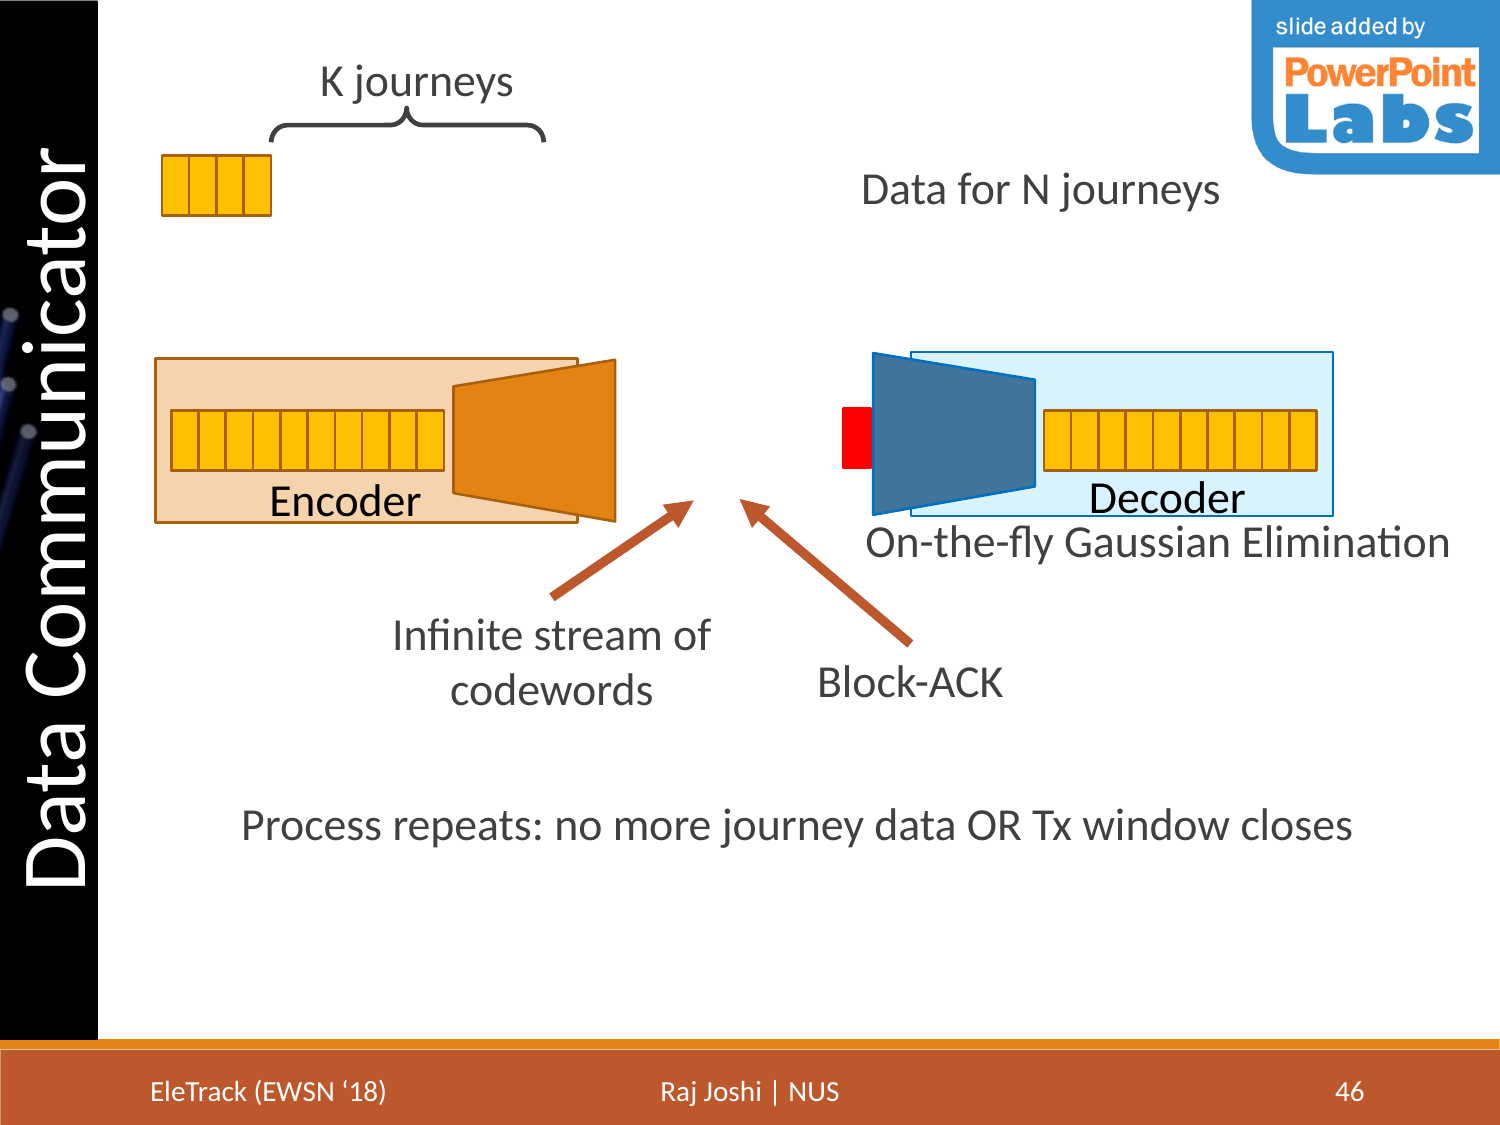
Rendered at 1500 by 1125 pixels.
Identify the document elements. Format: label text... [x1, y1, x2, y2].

text_box Process repeats: no more journey data OR Tx window closes [226, 787, 1369, 858]
slide_number EleTrack (EWSN ‘18) [135, 1059, 440, 1120]
picture [1249, 0, 1500, 176]
text_box Data Communicator [0, 786, 99, 1041]
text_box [669, 498, 1151, 716]
text_box On-the-fly Gaussian Elimination [1158, 504, 1467, 574]
text_box [842, 407, 869, 469]
text_box Data Communicator [0, 0, 99, 257]
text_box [270, 42, 545, 143]
text_box Data for N journeys [846, 151, 1237, 221]
footer Raj Joshi | NUS [453, 1059, 1047, 1120]
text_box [872, 351, 1334, 532]
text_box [161, 154, 272, 216]
picture [0, 260, 359, 779]
slide_number 46 [1218, 1059, 1380, 1120]
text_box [311, 499, 677, 724]
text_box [366, 358, 616, 496]
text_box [170, 410, 445, 472]
